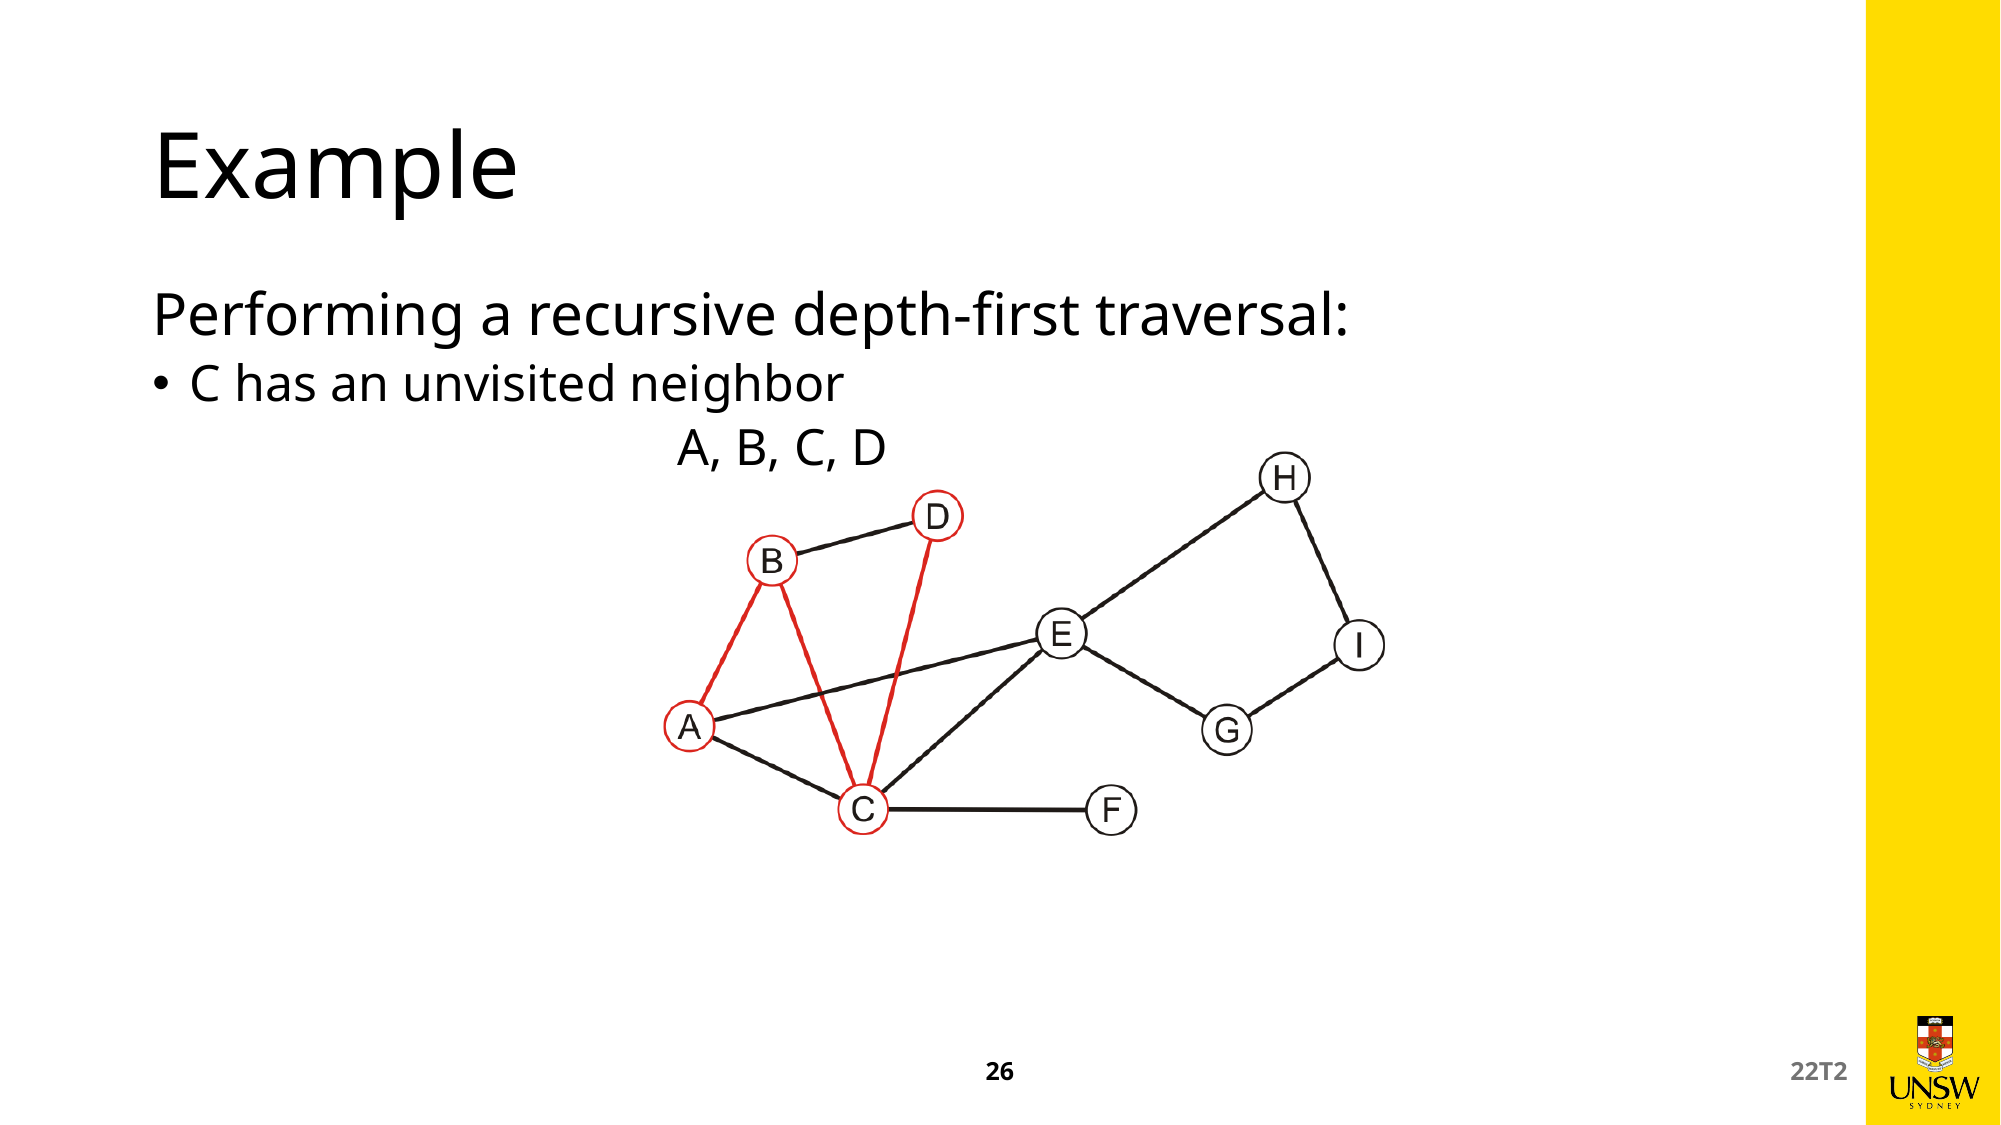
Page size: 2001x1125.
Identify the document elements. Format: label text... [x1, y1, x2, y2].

footer 22T2 [1225, 1042, 1863, 1103]
list Performing a recursive depth-first traversal: C has an unvisited neighbor A, B, C, D [137, 277, 1863, 992]
title Example [137, 59, 1863, 277]
picture [655, 444, 1392, 842]
slide_number 26 [774, 1042, 1225, 1103]
picture [1890, 1016, 1980, 1109]
